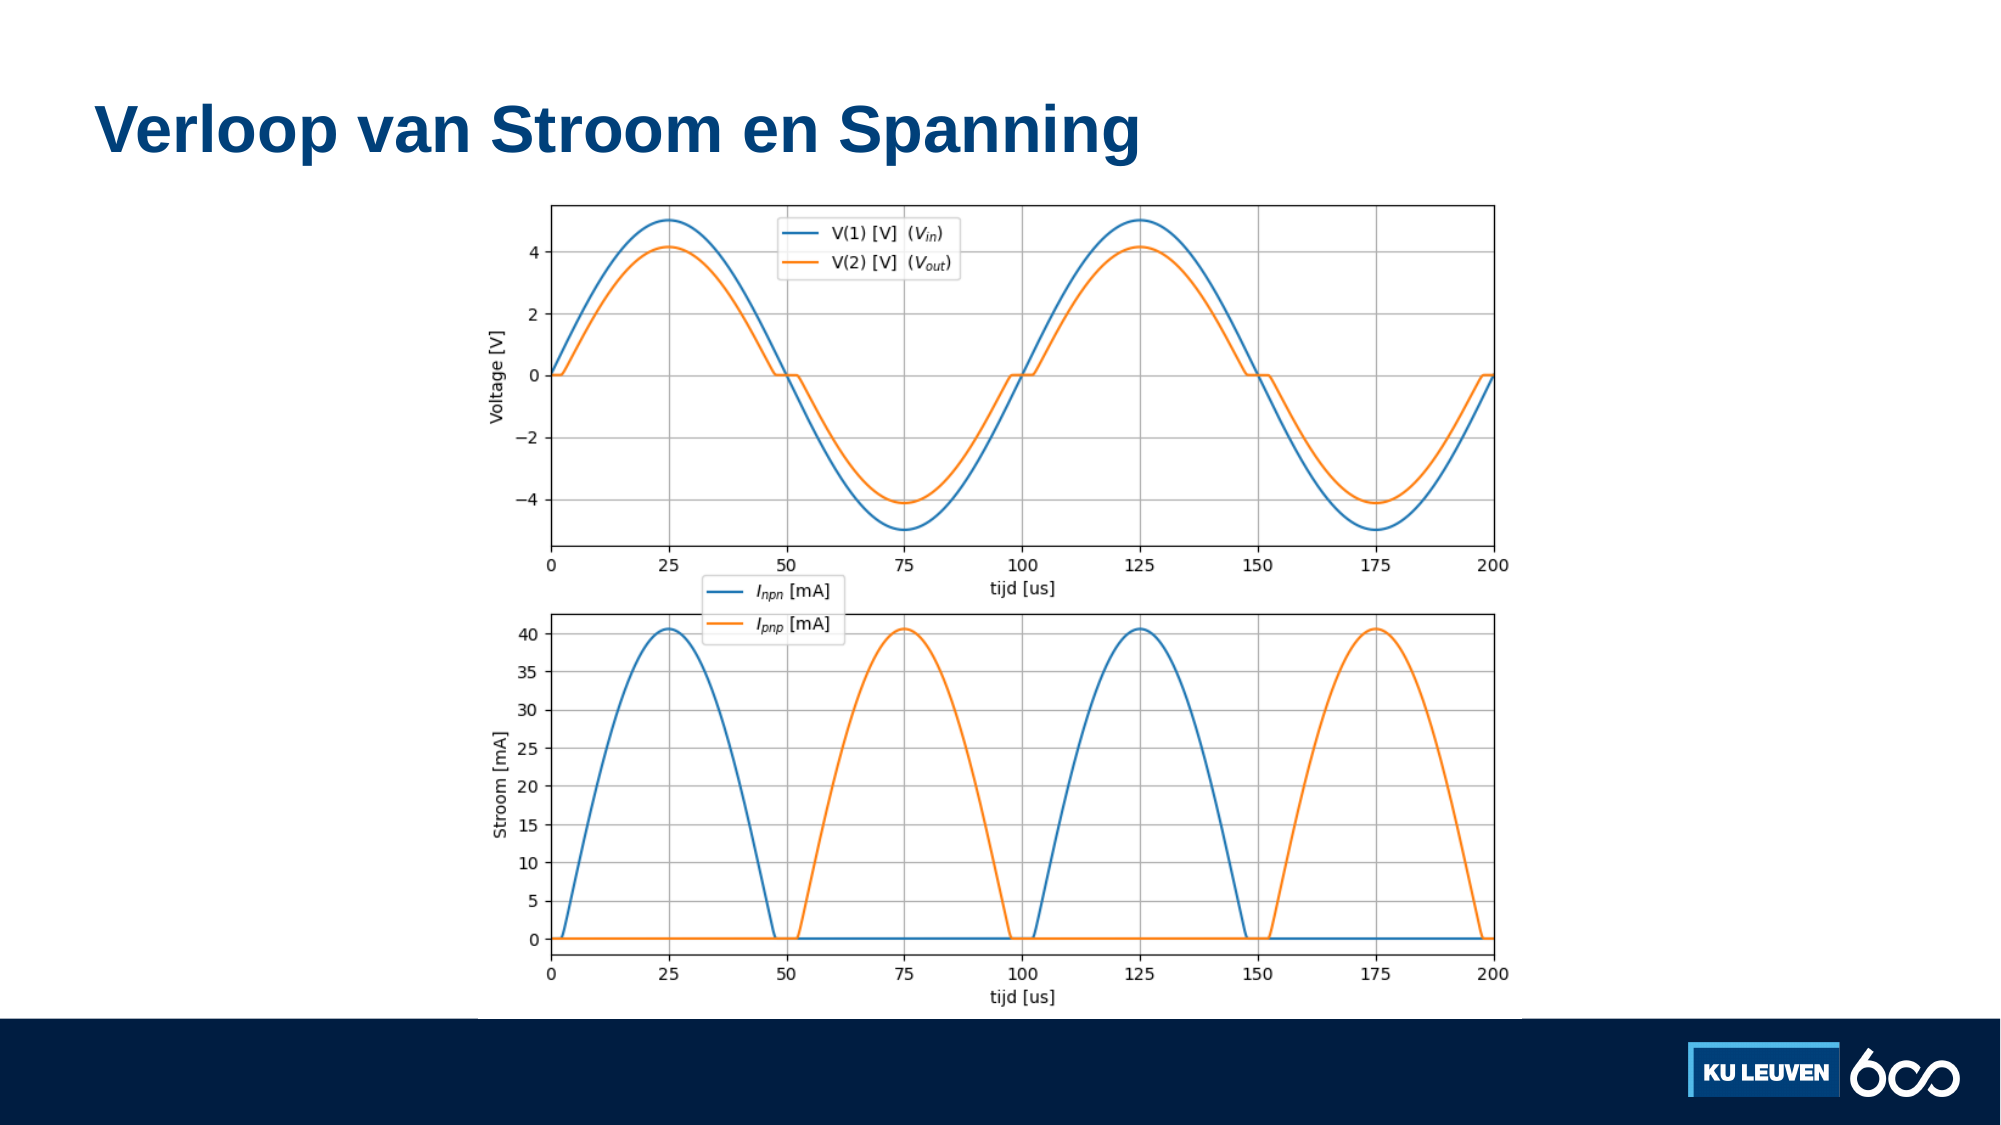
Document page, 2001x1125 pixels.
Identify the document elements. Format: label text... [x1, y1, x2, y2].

title Verloop van Stroom en Spanning [94, 94, 1900, 186]
picture [478, 193, 1522, 1019]
picture [1688, 1042, 1960, 1097]
